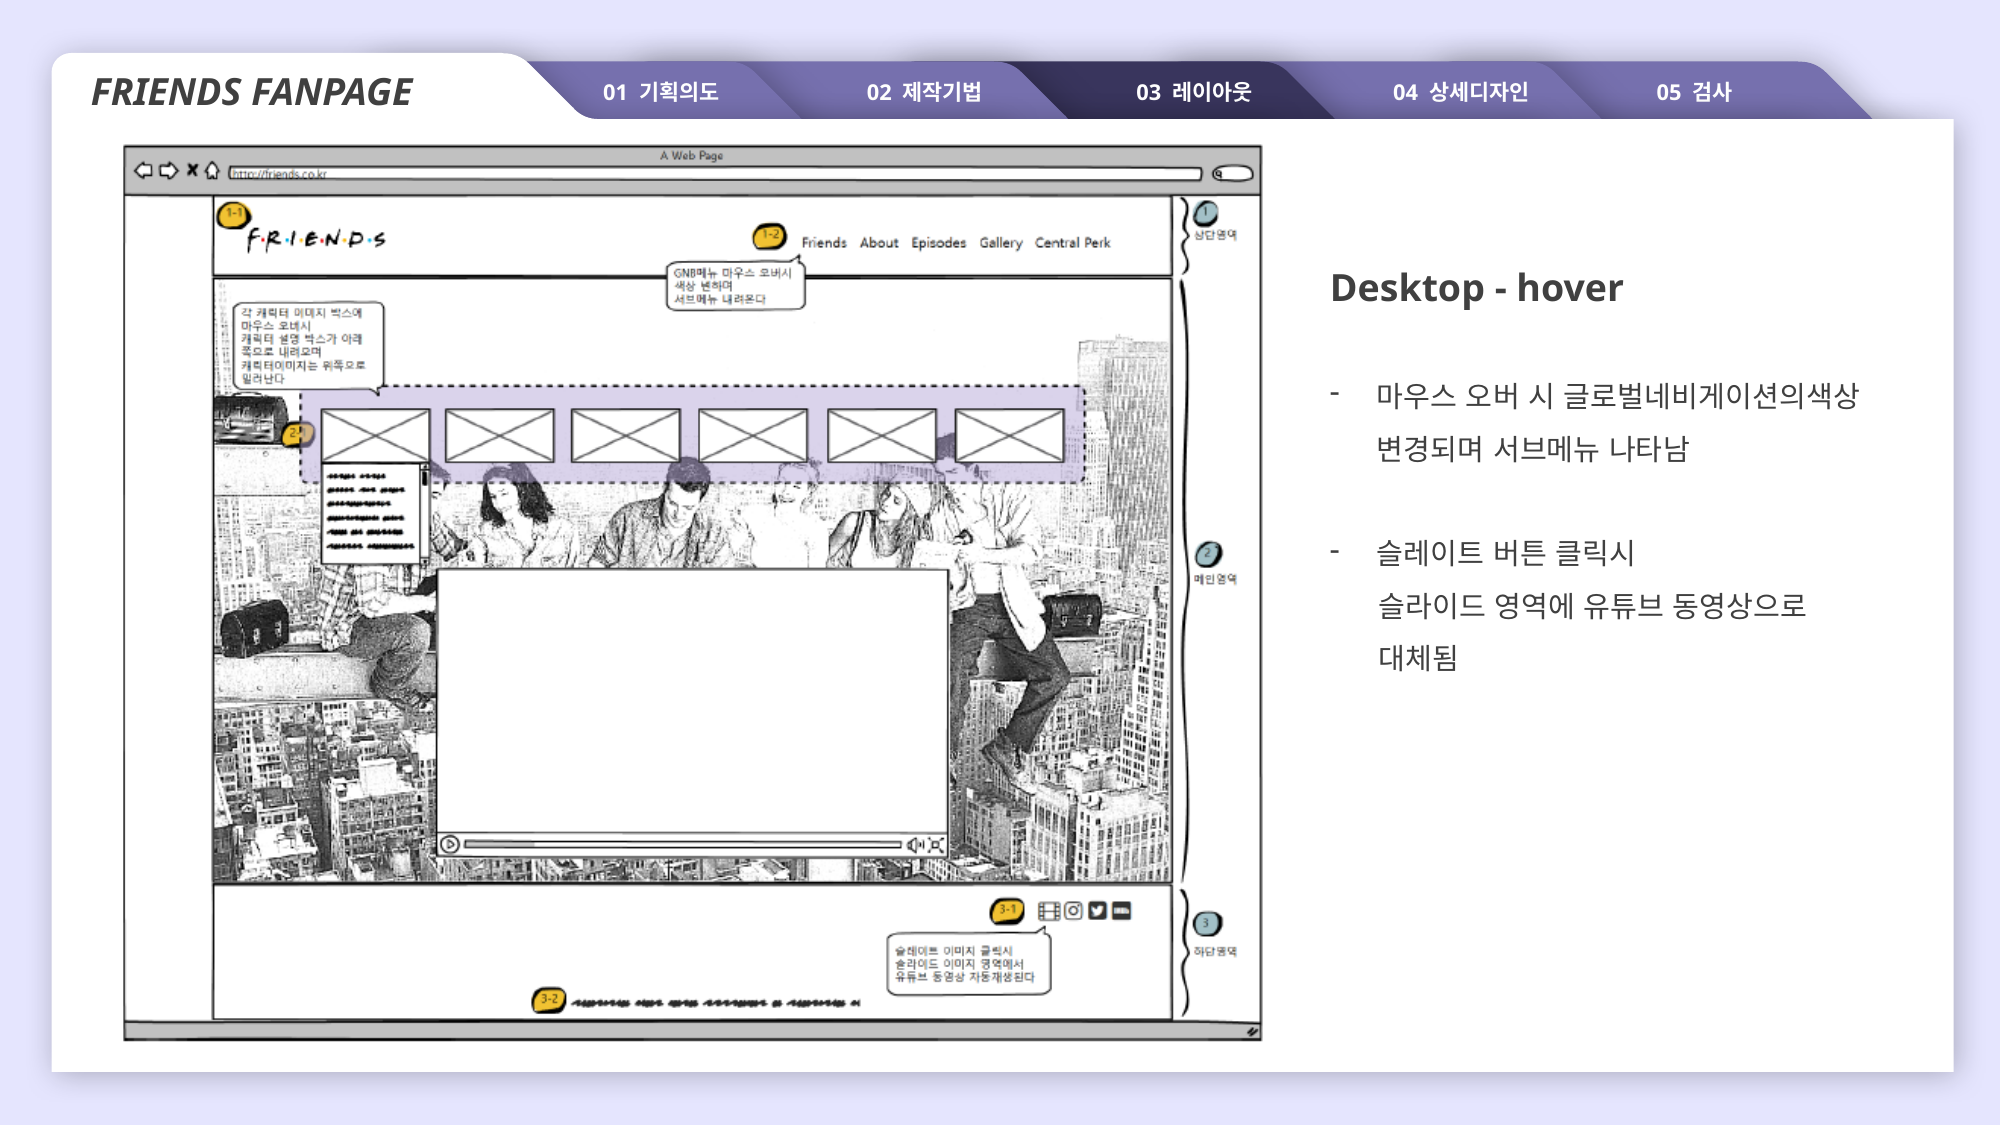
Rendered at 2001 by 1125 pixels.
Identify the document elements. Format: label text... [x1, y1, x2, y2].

text_box 05 검사 [1576, 60, 1858, 103]
text_box FRIENDS FANPAGE [76, 60, 511, 120]
text_box 02 제작기법 [776, 60, 1054, 103]
text_box 01 기획의도 [552, 60, 788, 103]
text_box 03 레이아웃 [1044, 60, 1321, 103]
text_box 04 상세디자인 [1310, 60, 1588, 103]
text_box Desktop - hover 마우스 오버 시 글로벌네비게이션의색상 변경되며 서브메뉴 나타남 슬레이트 버튼 클릭시 슬라이드 영역에 유튜브 동영상으로 대체됨 [1315, 233, 1907, 684]
text_box [50, 51, 1955, 1073]
picture [113, 137, 1275, 1055]
